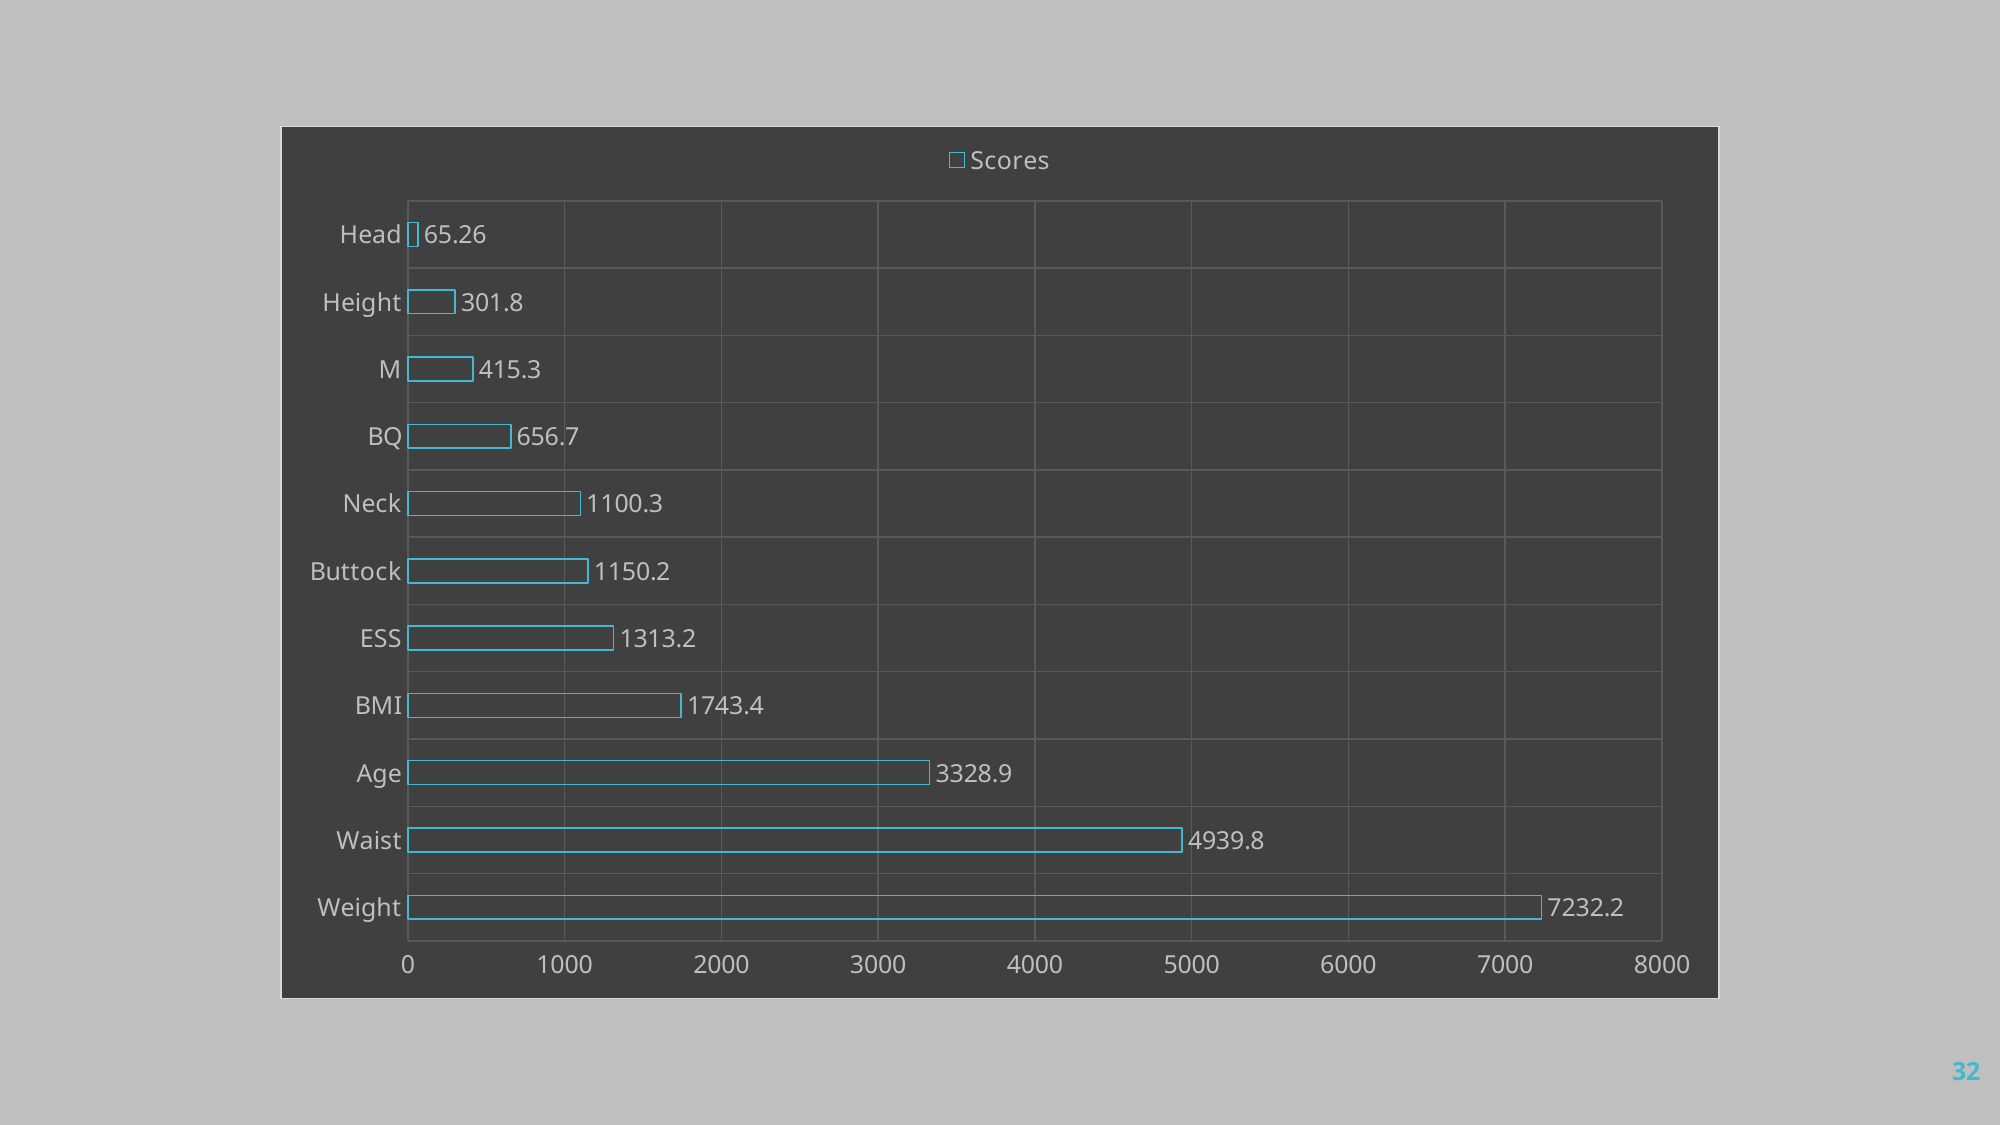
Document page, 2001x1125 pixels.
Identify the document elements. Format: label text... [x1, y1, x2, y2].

chart [280, 125, 1720, 1000]
slide_number 32 [1744, 1042, 1996, 1103]
